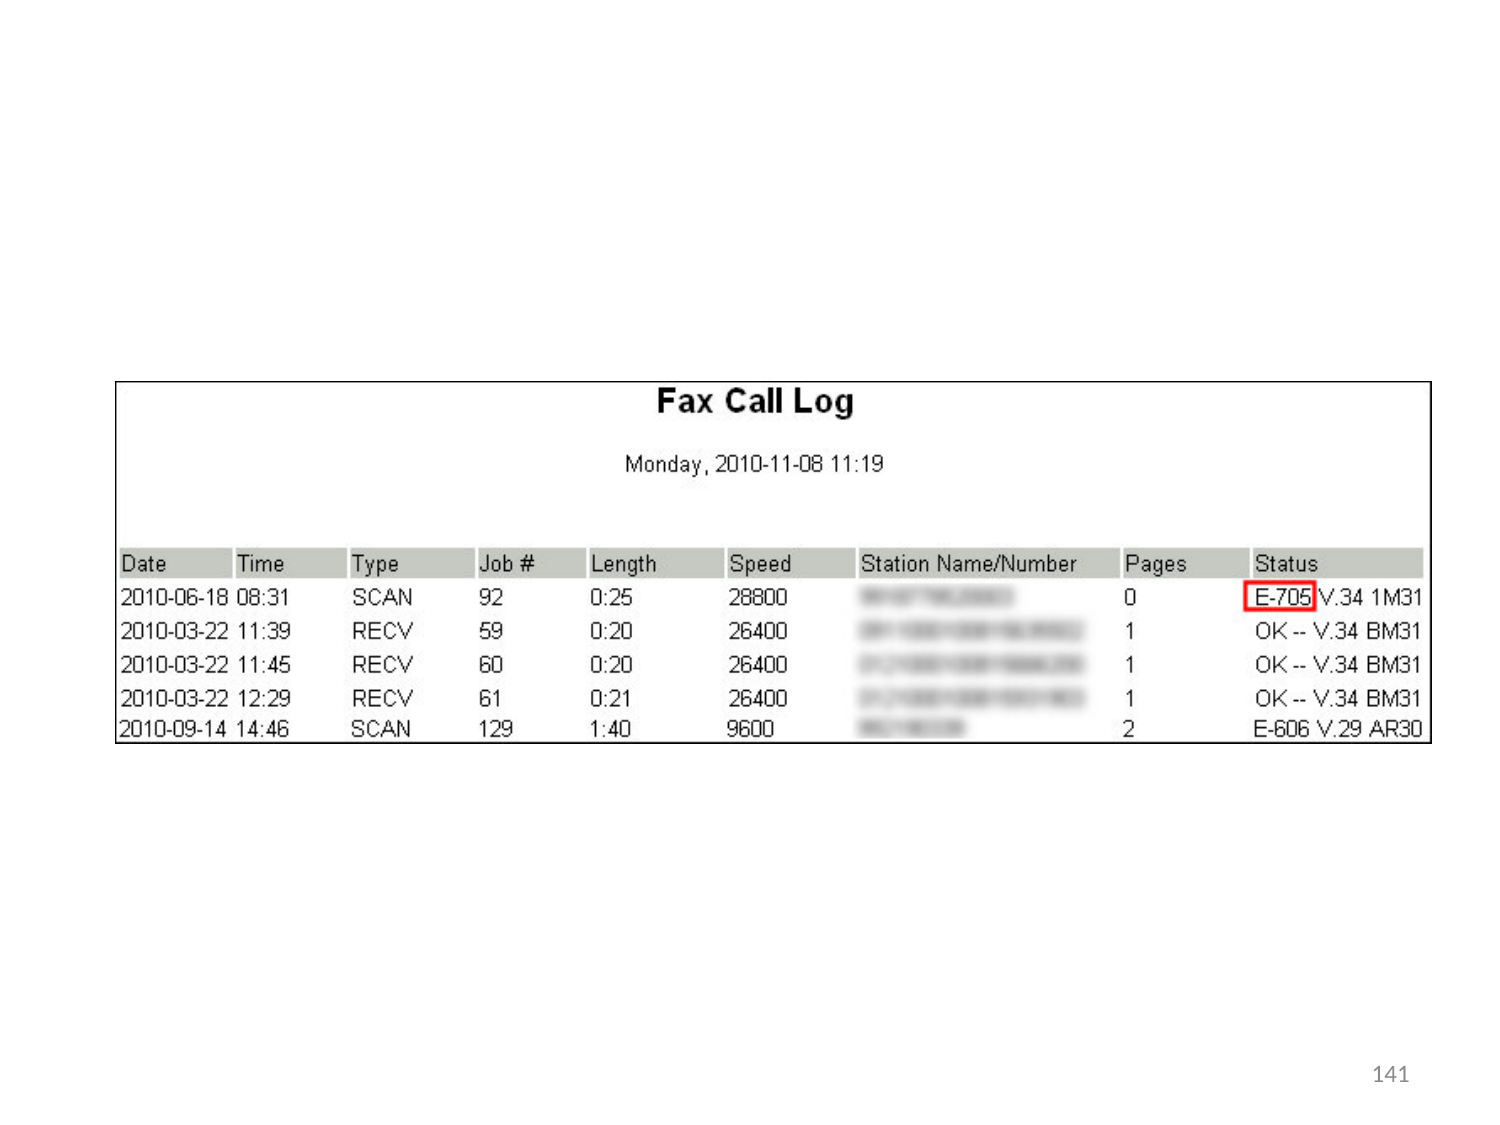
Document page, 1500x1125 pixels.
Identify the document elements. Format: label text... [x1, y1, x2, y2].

picture [115, 381, 1433, 744]
slide_number 141 [1074, 1042, 1425, 1103]
